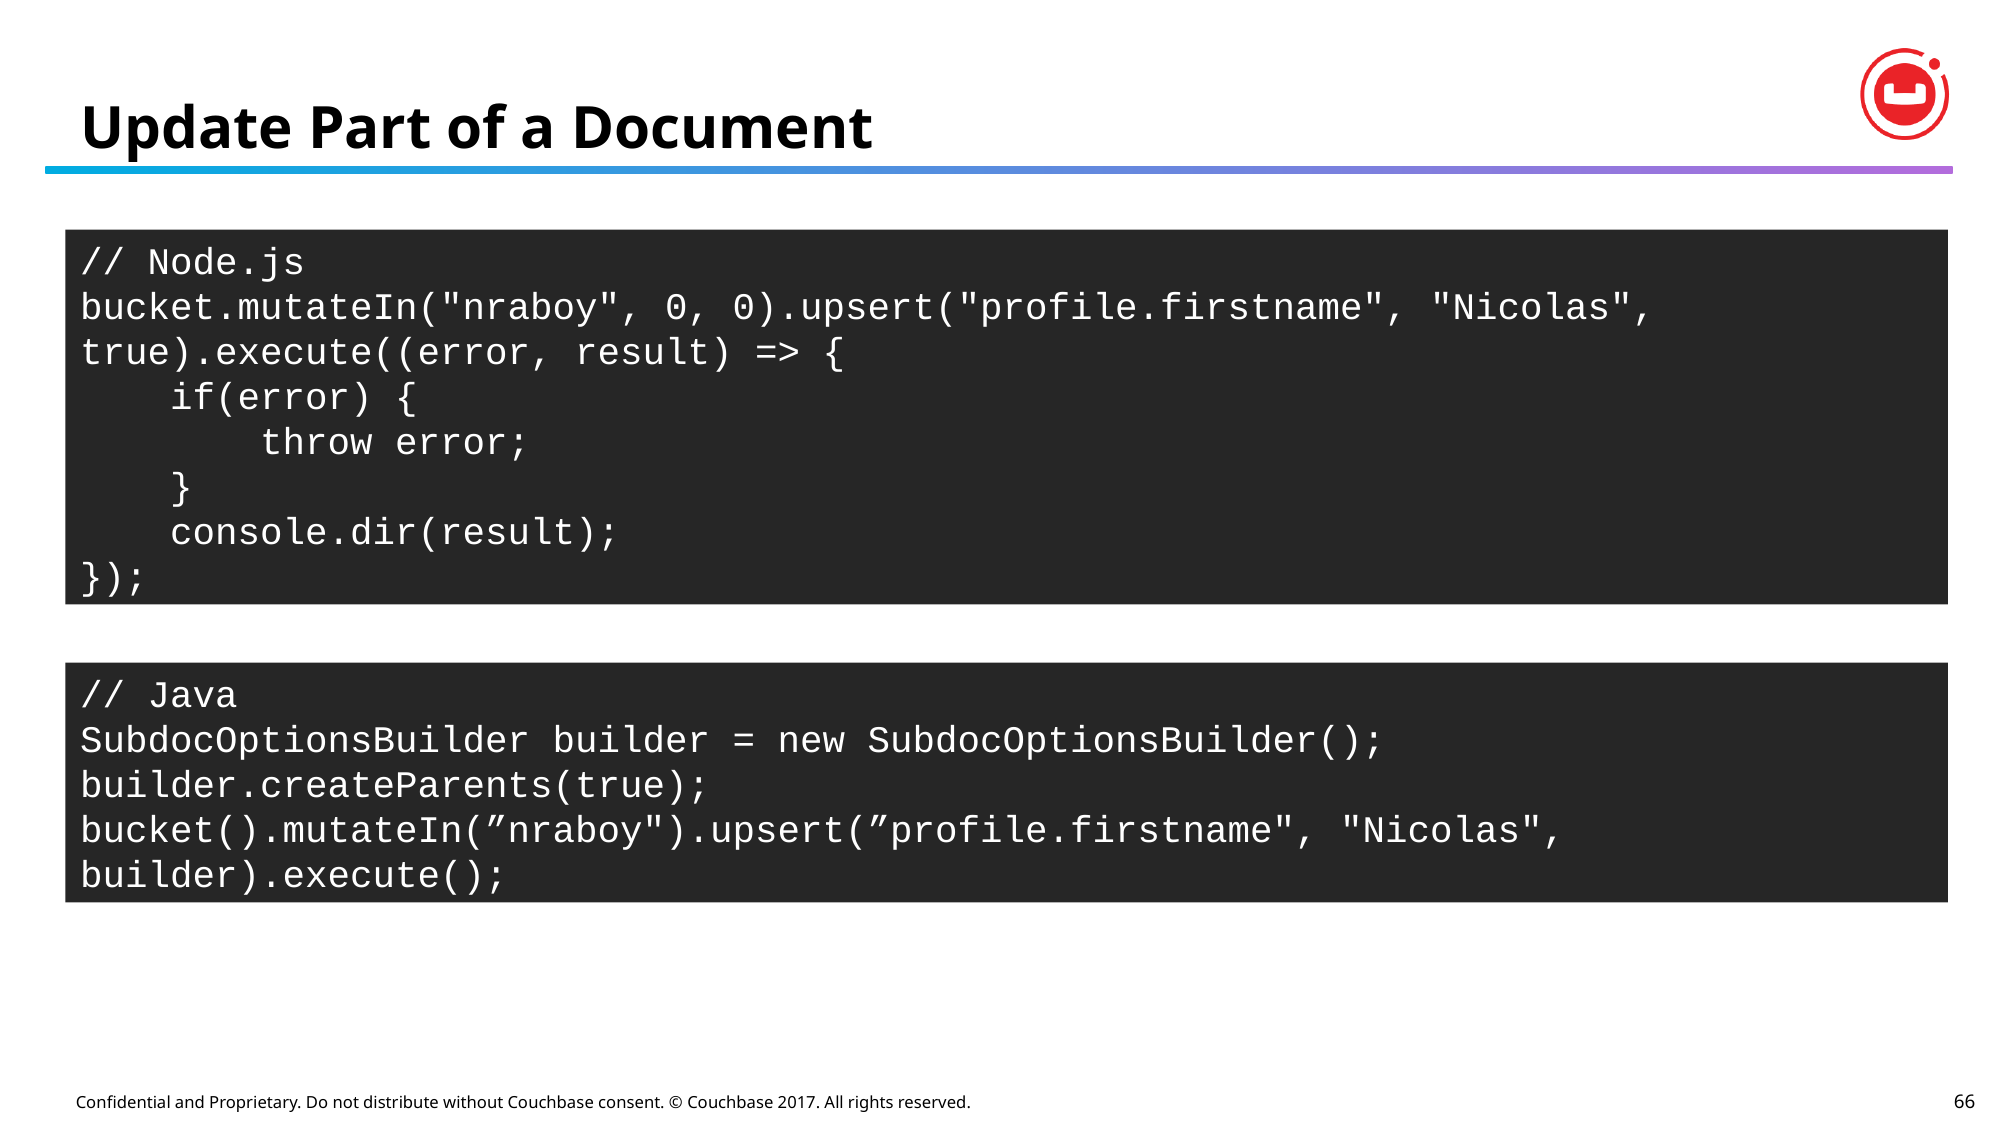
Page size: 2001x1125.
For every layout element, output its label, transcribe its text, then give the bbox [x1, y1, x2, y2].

picture [1860, 48, 1958, 140]
text_box // Java SubdocOptionsBuilder builder = new SubdocOptionsBuilder(); builder.createParents(true); bucket().mutateIn(”nraboy").upsert(”profile.firstname", "Nicolas", builder).execute(); [65, 662, 1948, 903]
title Update Part of a Document [65, 84, 1768, 175]
text_box // Node.js bucket.mutateIn("nraboy", 0, 0).upsert("profile.firstname", "Nicolas", true).execute((error, result) => { if(error) { throw error; } console.dir(result); }); [65, 229, 1948, 605]
